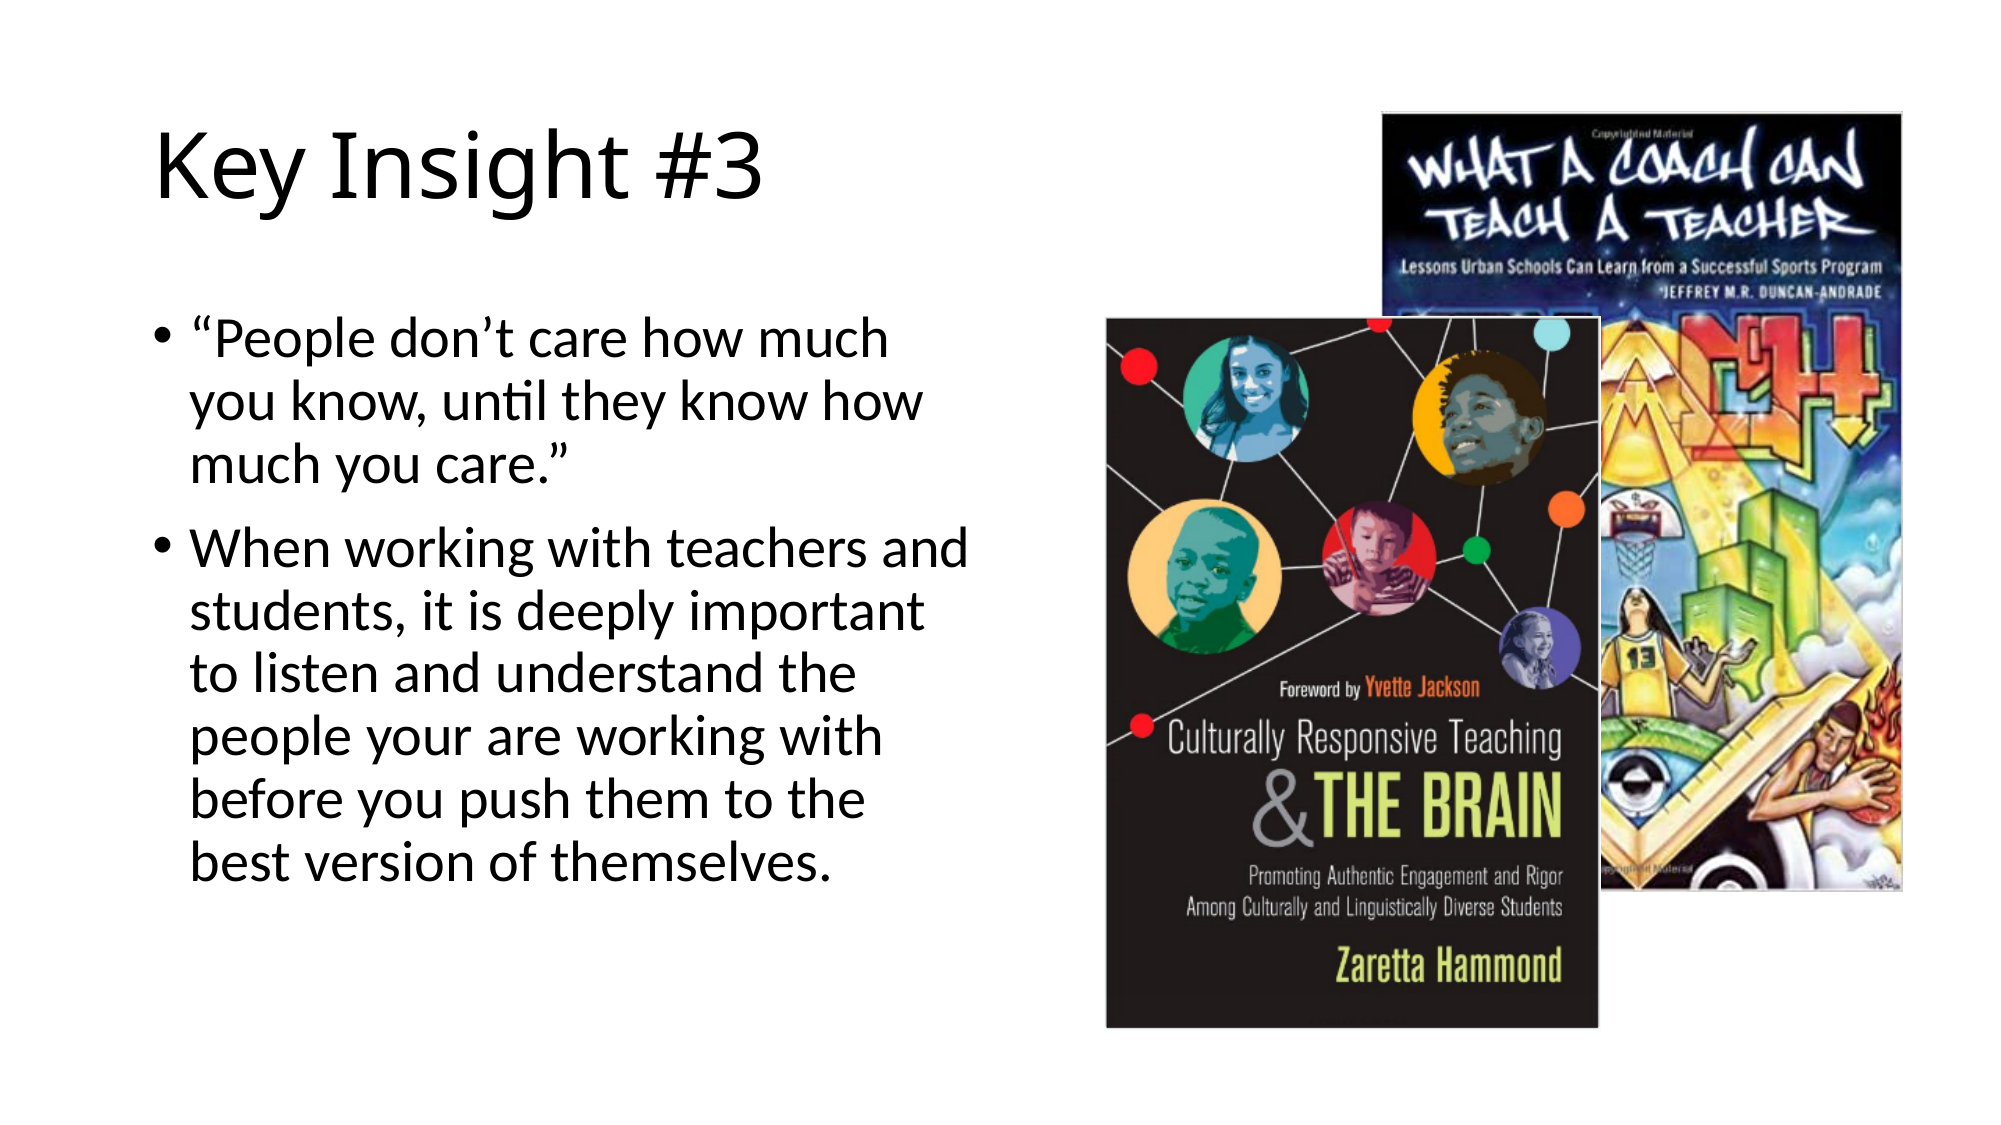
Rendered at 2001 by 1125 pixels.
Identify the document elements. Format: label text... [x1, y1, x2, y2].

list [1104, 316, 1601, 1031]
picture [1381, 111, 1903, 892]
list “People don’t care how much you know, until they know how much you care.” When working with teachers and students, it is deeply important to listen and understand the people your are working with before you push them to the best version of themselves. [137, 299, 988, 1014]
title Key Insight #3 [137, 59, 1863, 278]
